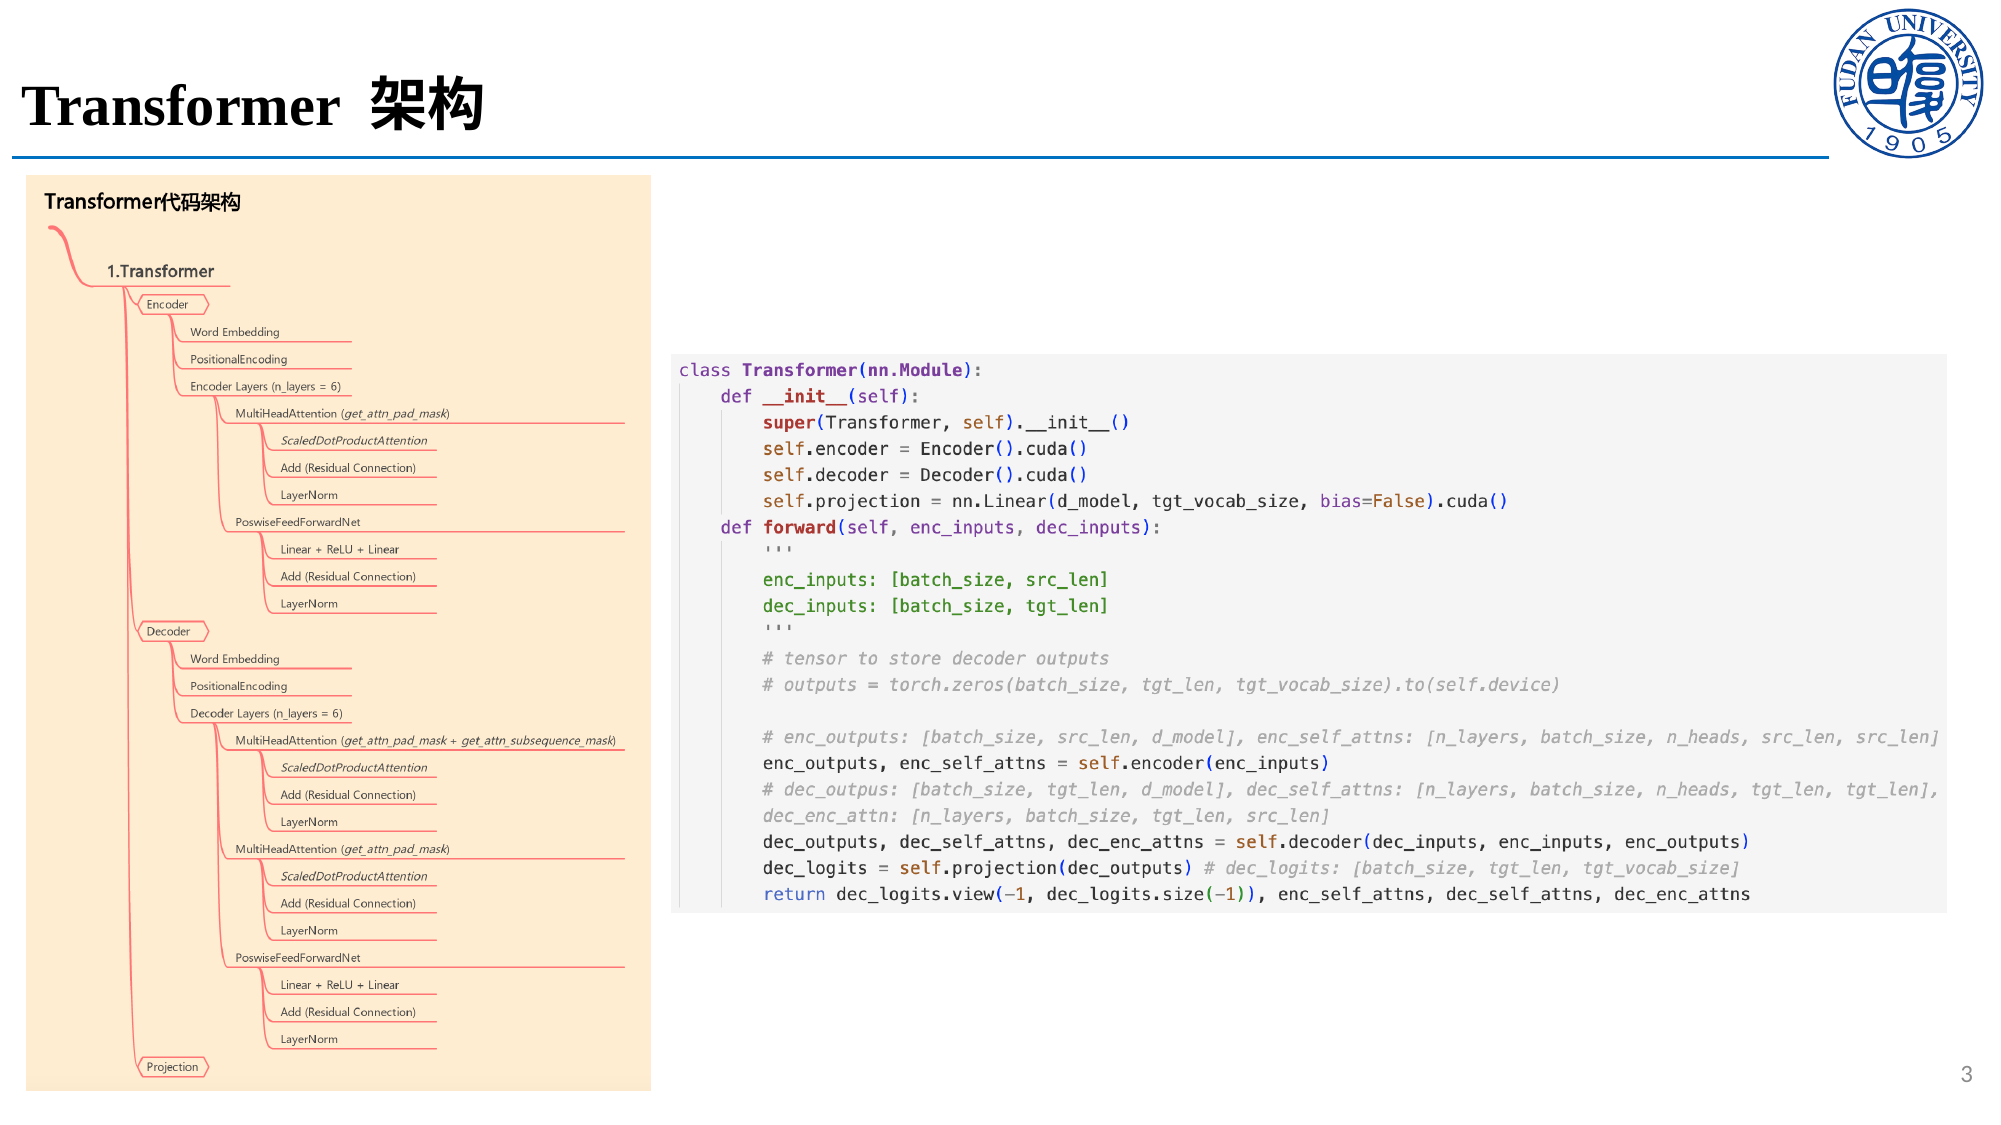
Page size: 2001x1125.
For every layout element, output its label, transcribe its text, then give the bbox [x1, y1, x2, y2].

picture [1828, 1, 1989, 162]
text_box Transformer 架构 [6, 59, 501, 145]
picture [25, 175, 651, 1091]
slide_number 3 [1538, 1042, 1989, 1103]
picture [671, 354, 1947, 913]
